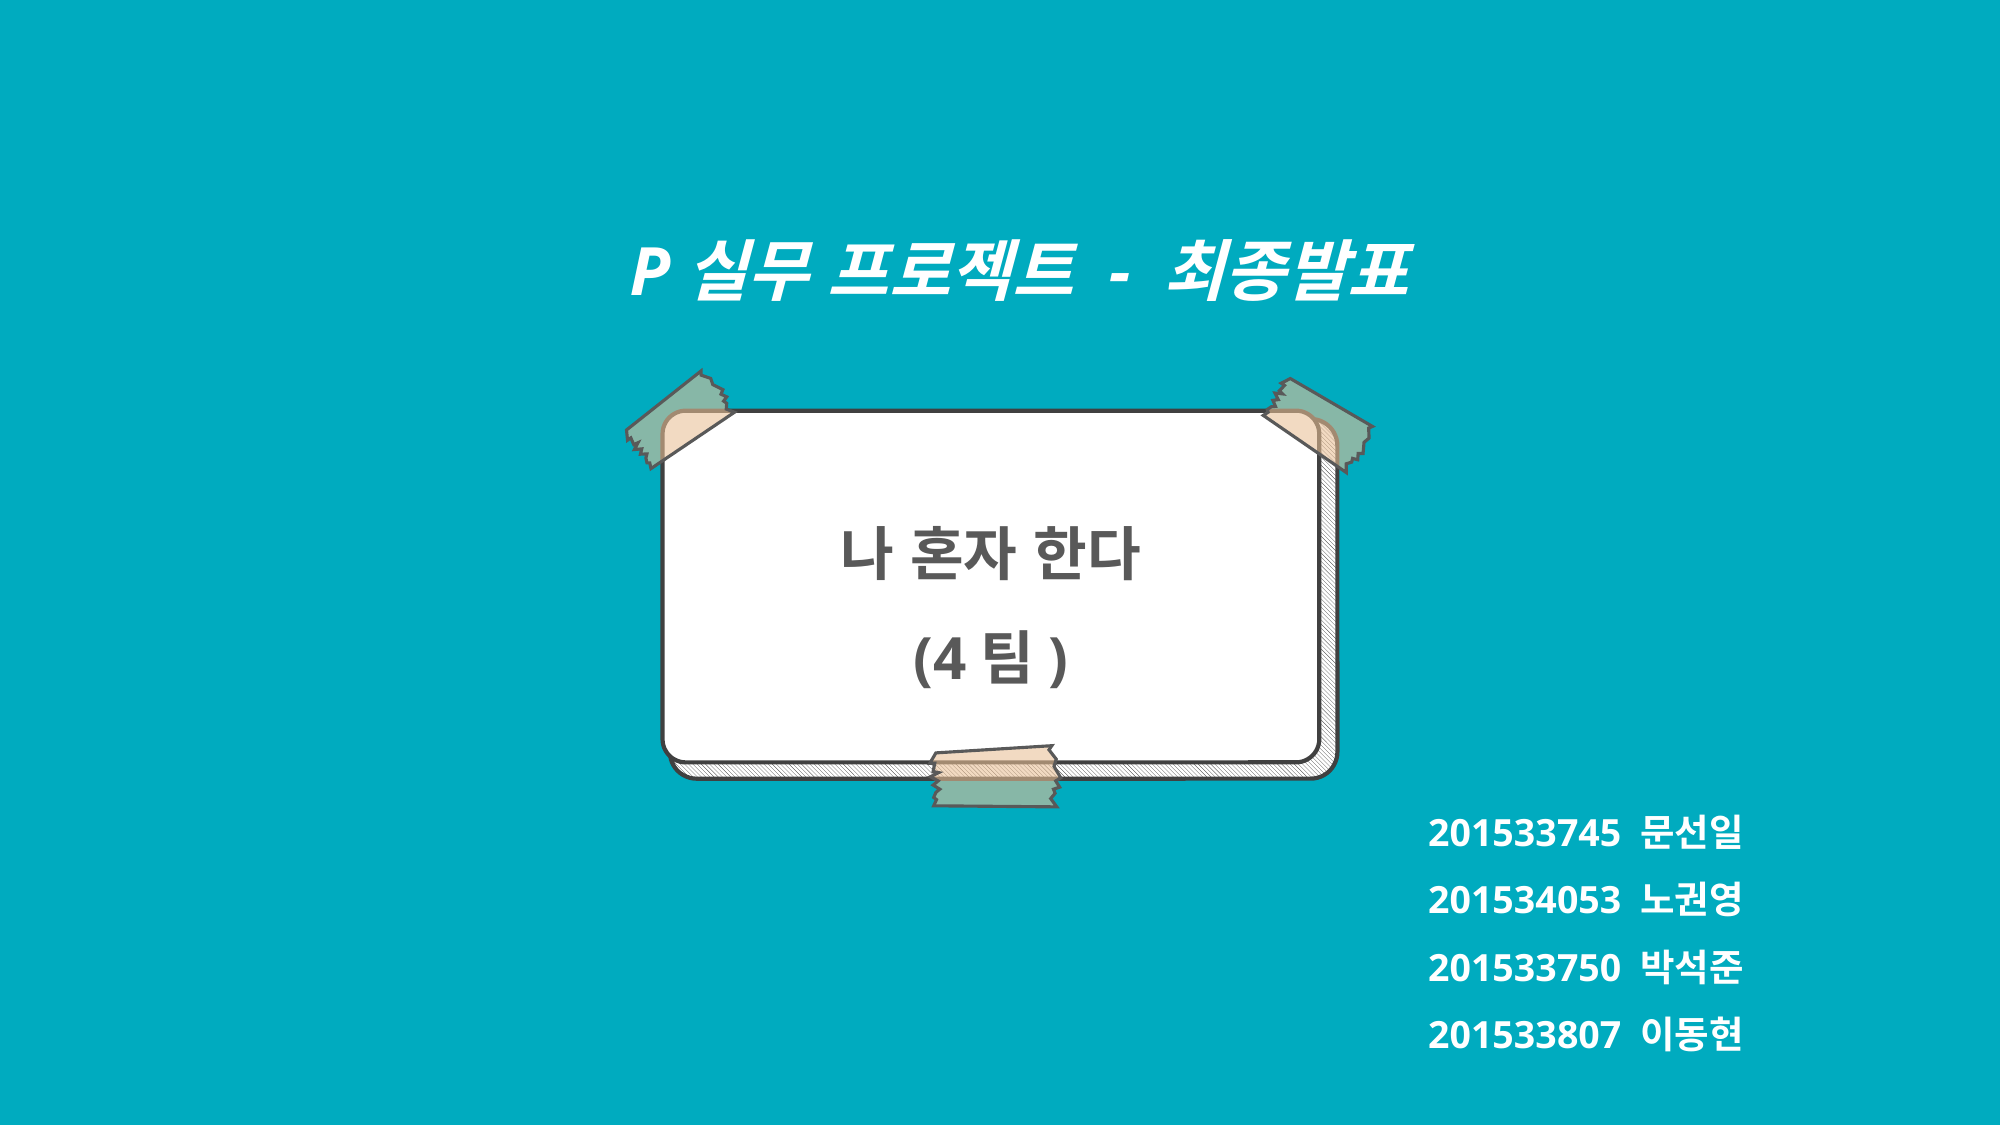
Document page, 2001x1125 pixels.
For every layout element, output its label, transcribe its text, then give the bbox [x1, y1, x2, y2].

text_box 201533745 문선일 201534053 노권영 201533750 박석준 201533807 이동현 [1413, 778, 1945, 1064]
text_box P실무 프로젝트 - 최종발표 [491, 181, 1548, 317]
text_box [1266, 377, 1375, 475]
text_box [625, 368, 732, 471]
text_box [662, 410, 1338, 779]
text_box [931, 779, 1062, 808]
